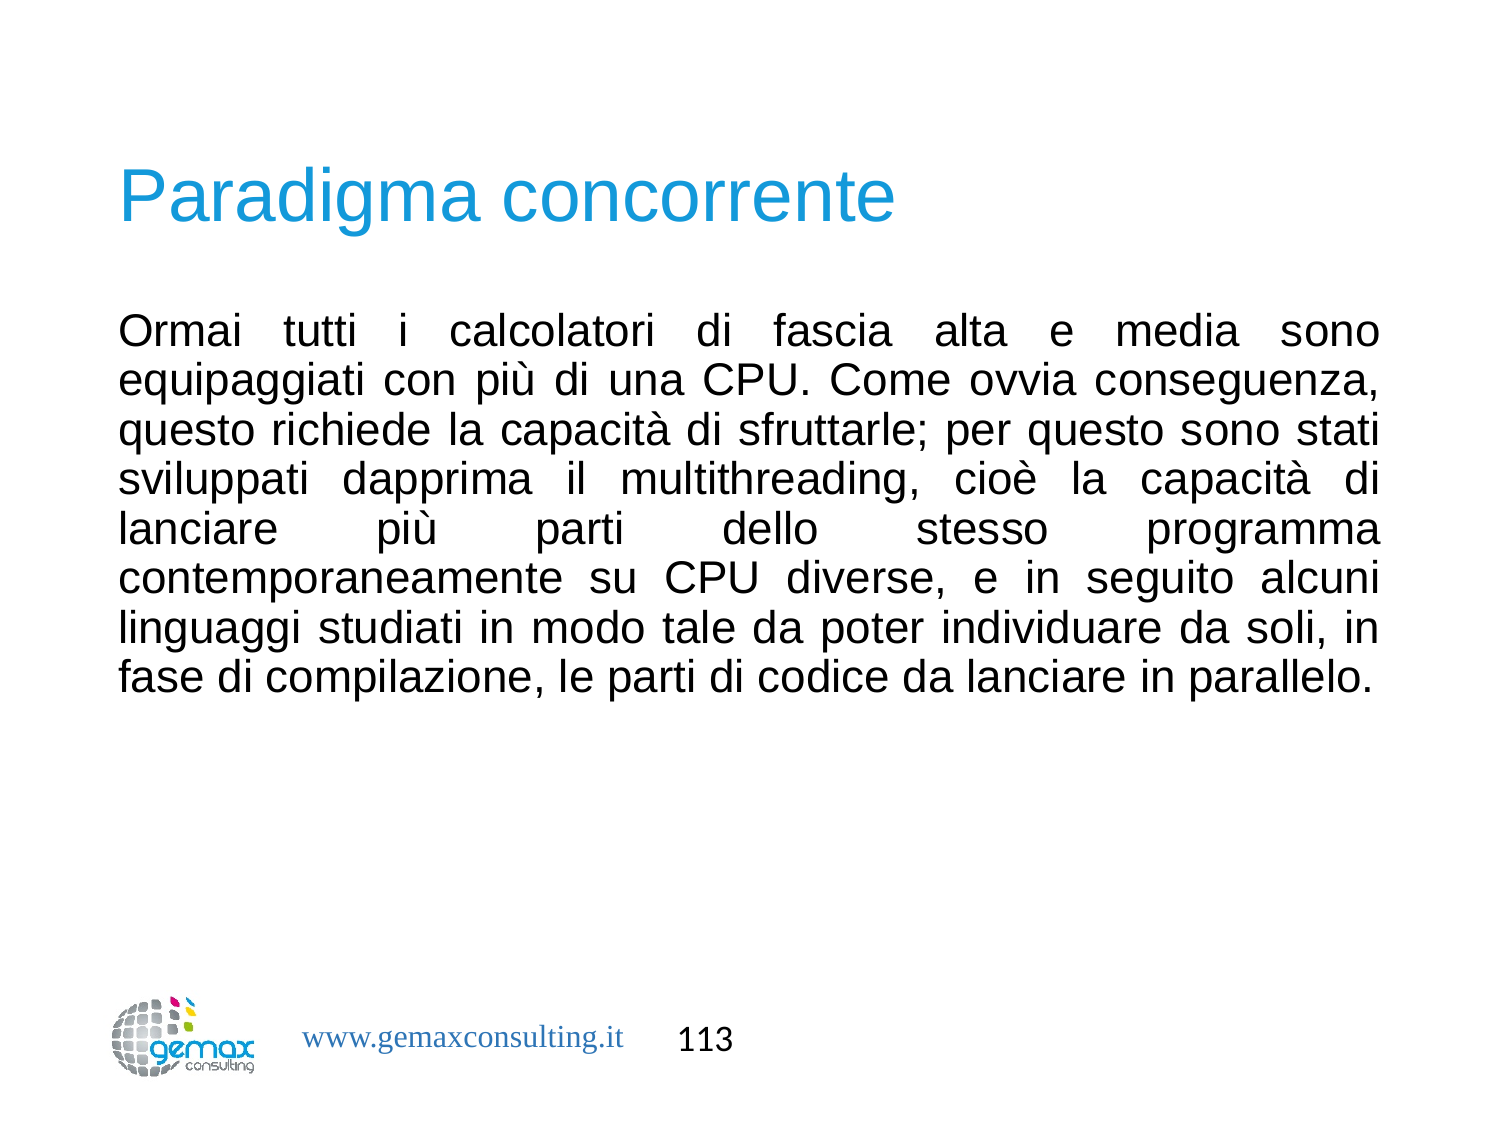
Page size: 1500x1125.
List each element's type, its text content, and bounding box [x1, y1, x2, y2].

list Ormai tutti i calcolatori di fascia alta e media sono equipaggiati con più di una CPU. Come ovvia conseguenza, questo richiede la capacità di sfruttarle; per questo sono stati sviluppati dapprima il multithreading, cioè la capacità di lanciare più parti dello stesso programma contemporaneamente su CPU diverse, e in seguito alcuni linguaggi studiati in modo tale da poter individuare da soli, in fase di compilazione, le parti di codice da lanciare in parallelo. [103, 299, 1397, 1014]
title Paradigma concorrente [103, 59, 1397, 278]
slide_number 113 [661, 1006, 793, 1067]
picture [103, 1014, 262, 1083]
